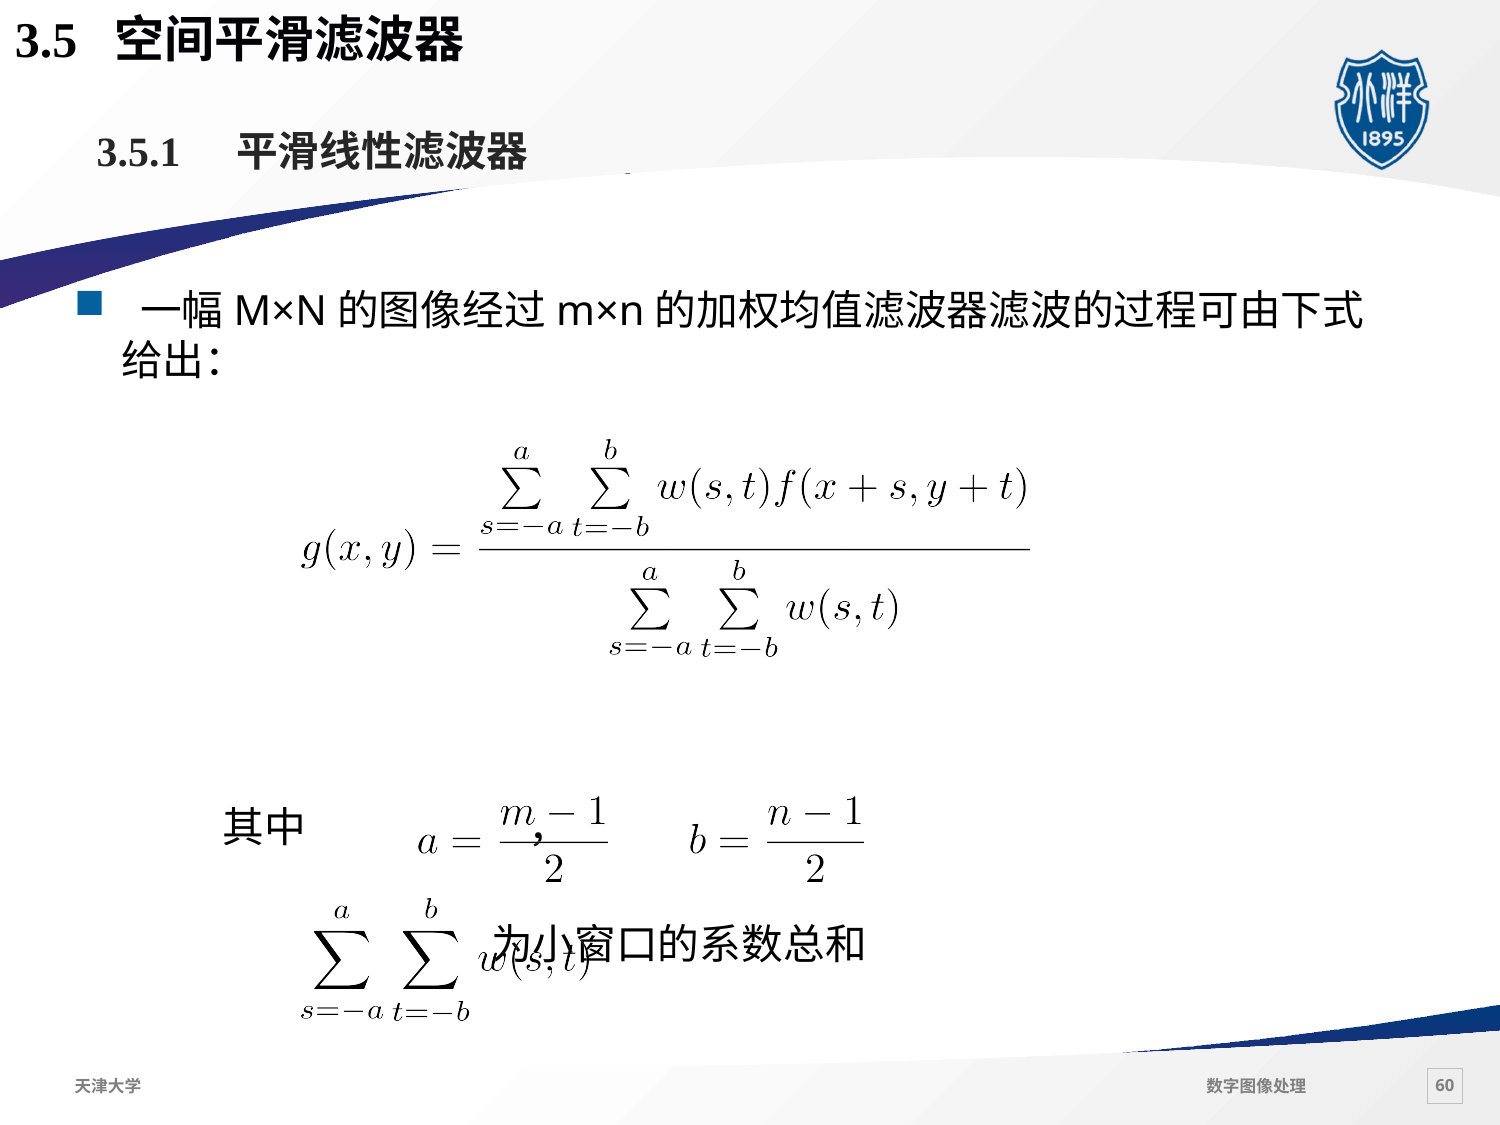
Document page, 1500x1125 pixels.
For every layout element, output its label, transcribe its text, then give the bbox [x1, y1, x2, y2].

picture [301, 898, 589, 1021]
title 3.5.1 平滑线性滤波器 [74, 112, 1425, 200]
picture [418, 796, 608, 882]
picture [301, 439, 1030, 657]
picture [1321, 47, 1447, 172]
picture [690, 796, 864, 882]
list 3.5 空间平滑滤波器 [0, 0, 838, 88]
list 一幅M×N的图像经过m×n的加权均值滤波器滤波的过程可由下式给出： 其中 ， 为小窗口的系数总和 [59, 276, 1410, 1017]
